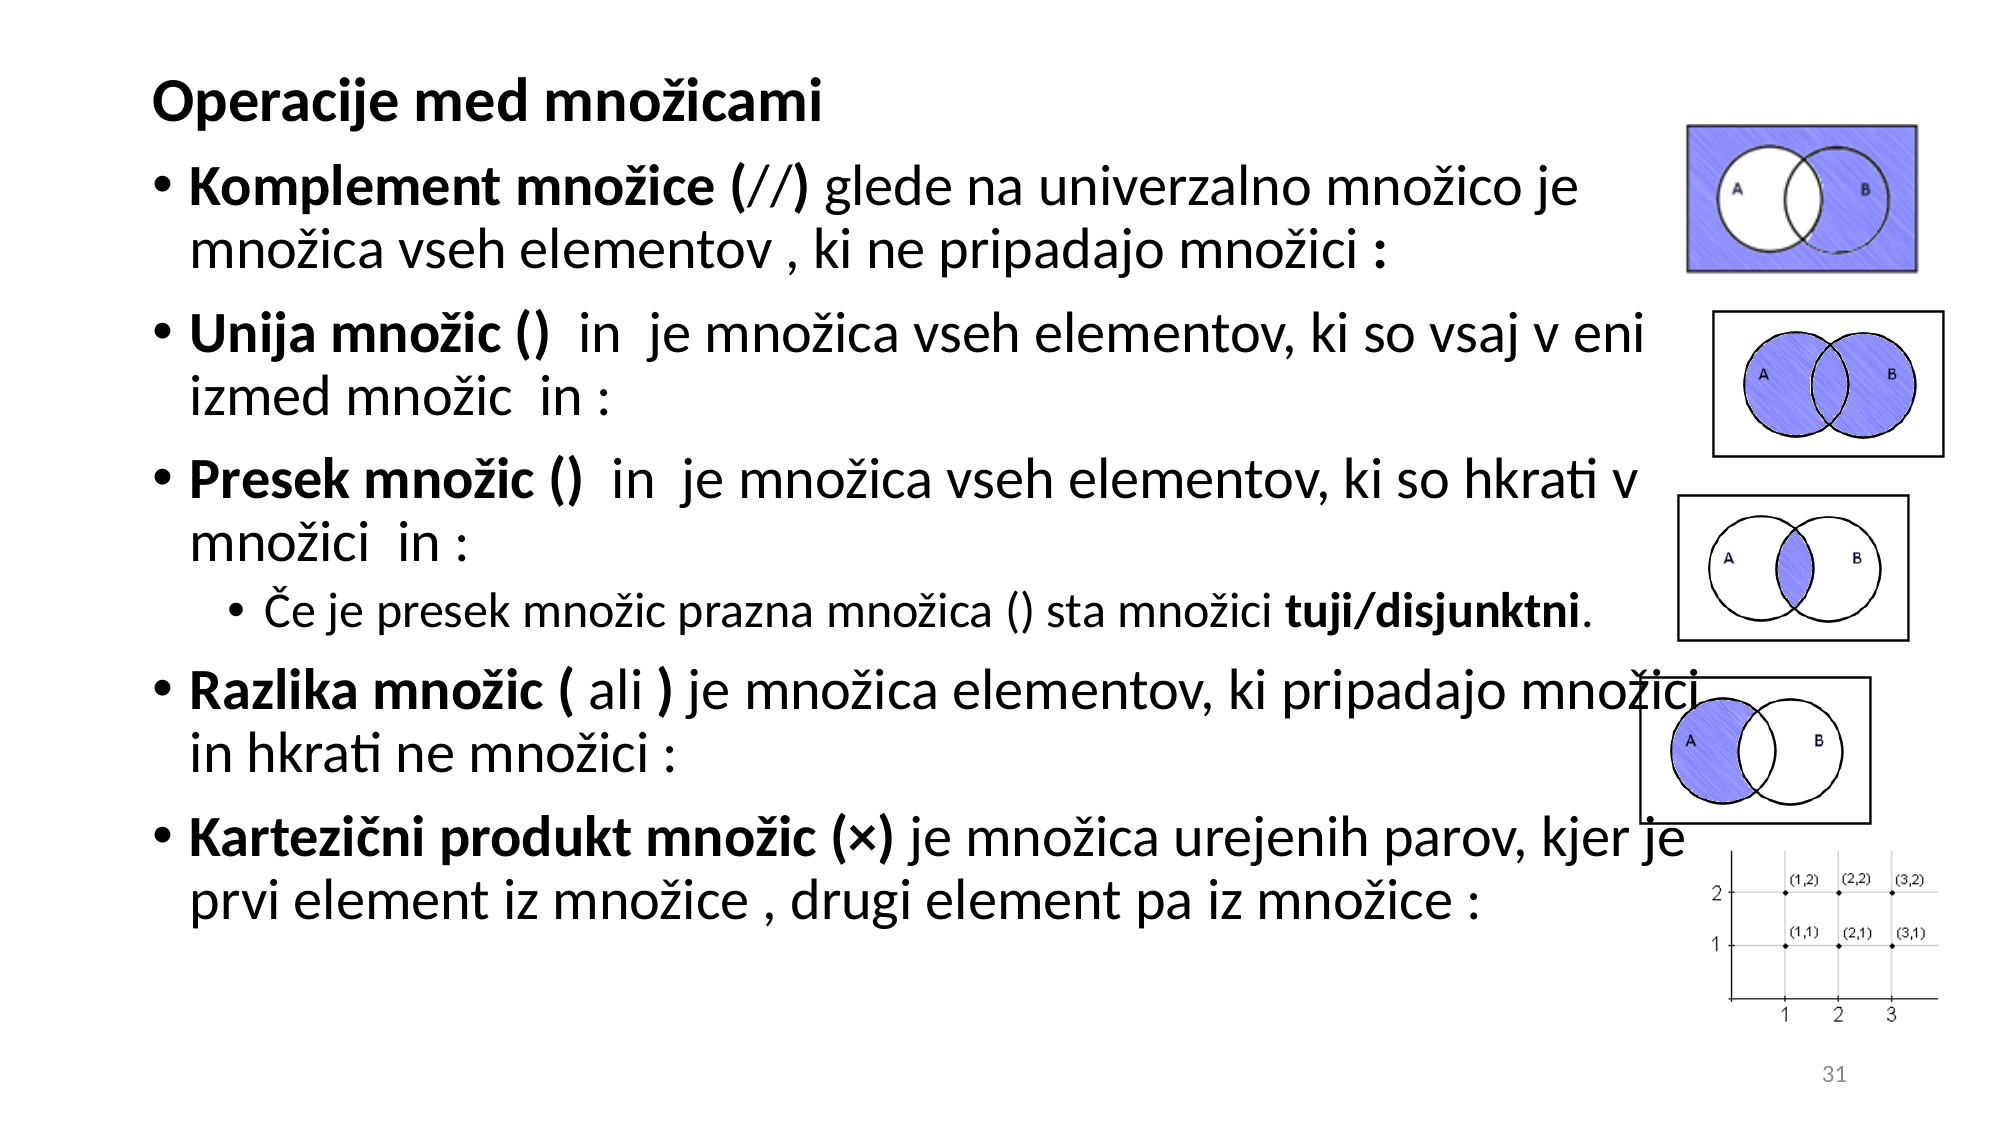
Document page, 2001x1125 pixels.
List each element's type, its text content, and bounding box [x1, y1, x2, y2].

picture [1637, 673, 1874, 827]
picture [1685, 124, 1922, 276]
picture [1675, 491, 1912, 644]
slide_number 31 [1412, 1042, 1863, 1103]
picture [1710, 307, 1947, 460]
picture [1705, 841, 1952, 1028]
